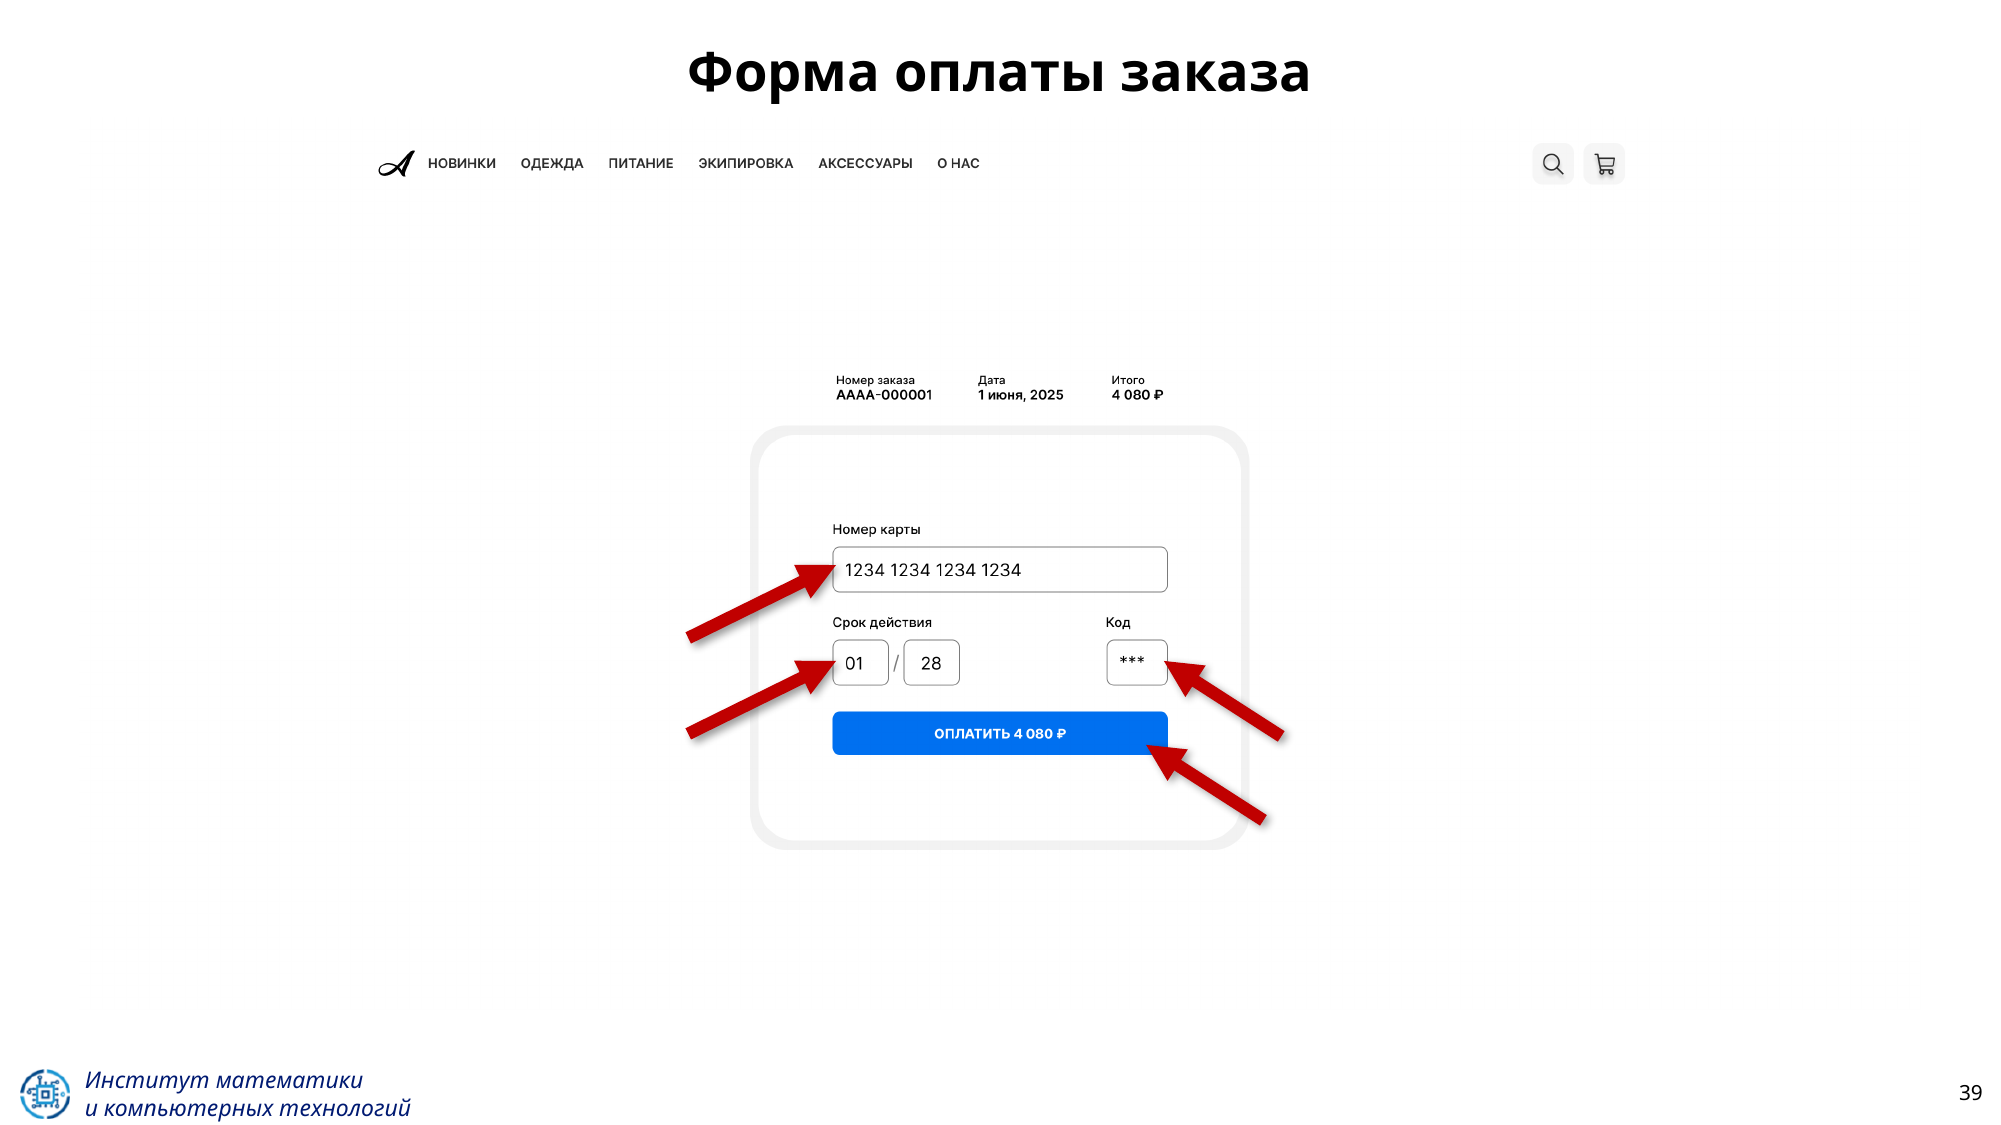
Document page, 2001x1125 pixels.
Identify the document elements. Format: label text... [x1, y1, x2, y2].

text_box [1163, 660, 1282, 737]
text_box Форма оплаты заказа [0, 21, 2000, 117]
text_box Институт математики и компьютерных технологий [69, 1058, 1071, 1125]
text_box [1146, 744, 1264, 821]
text_box 39 [1947, 1063, 1998, 1125]
picture [20, 1069, 70, 1119]
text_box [688, 565, 837, 638]
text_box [688, 660, 837, 734]
picture [79, 117, 1921, 1010]
